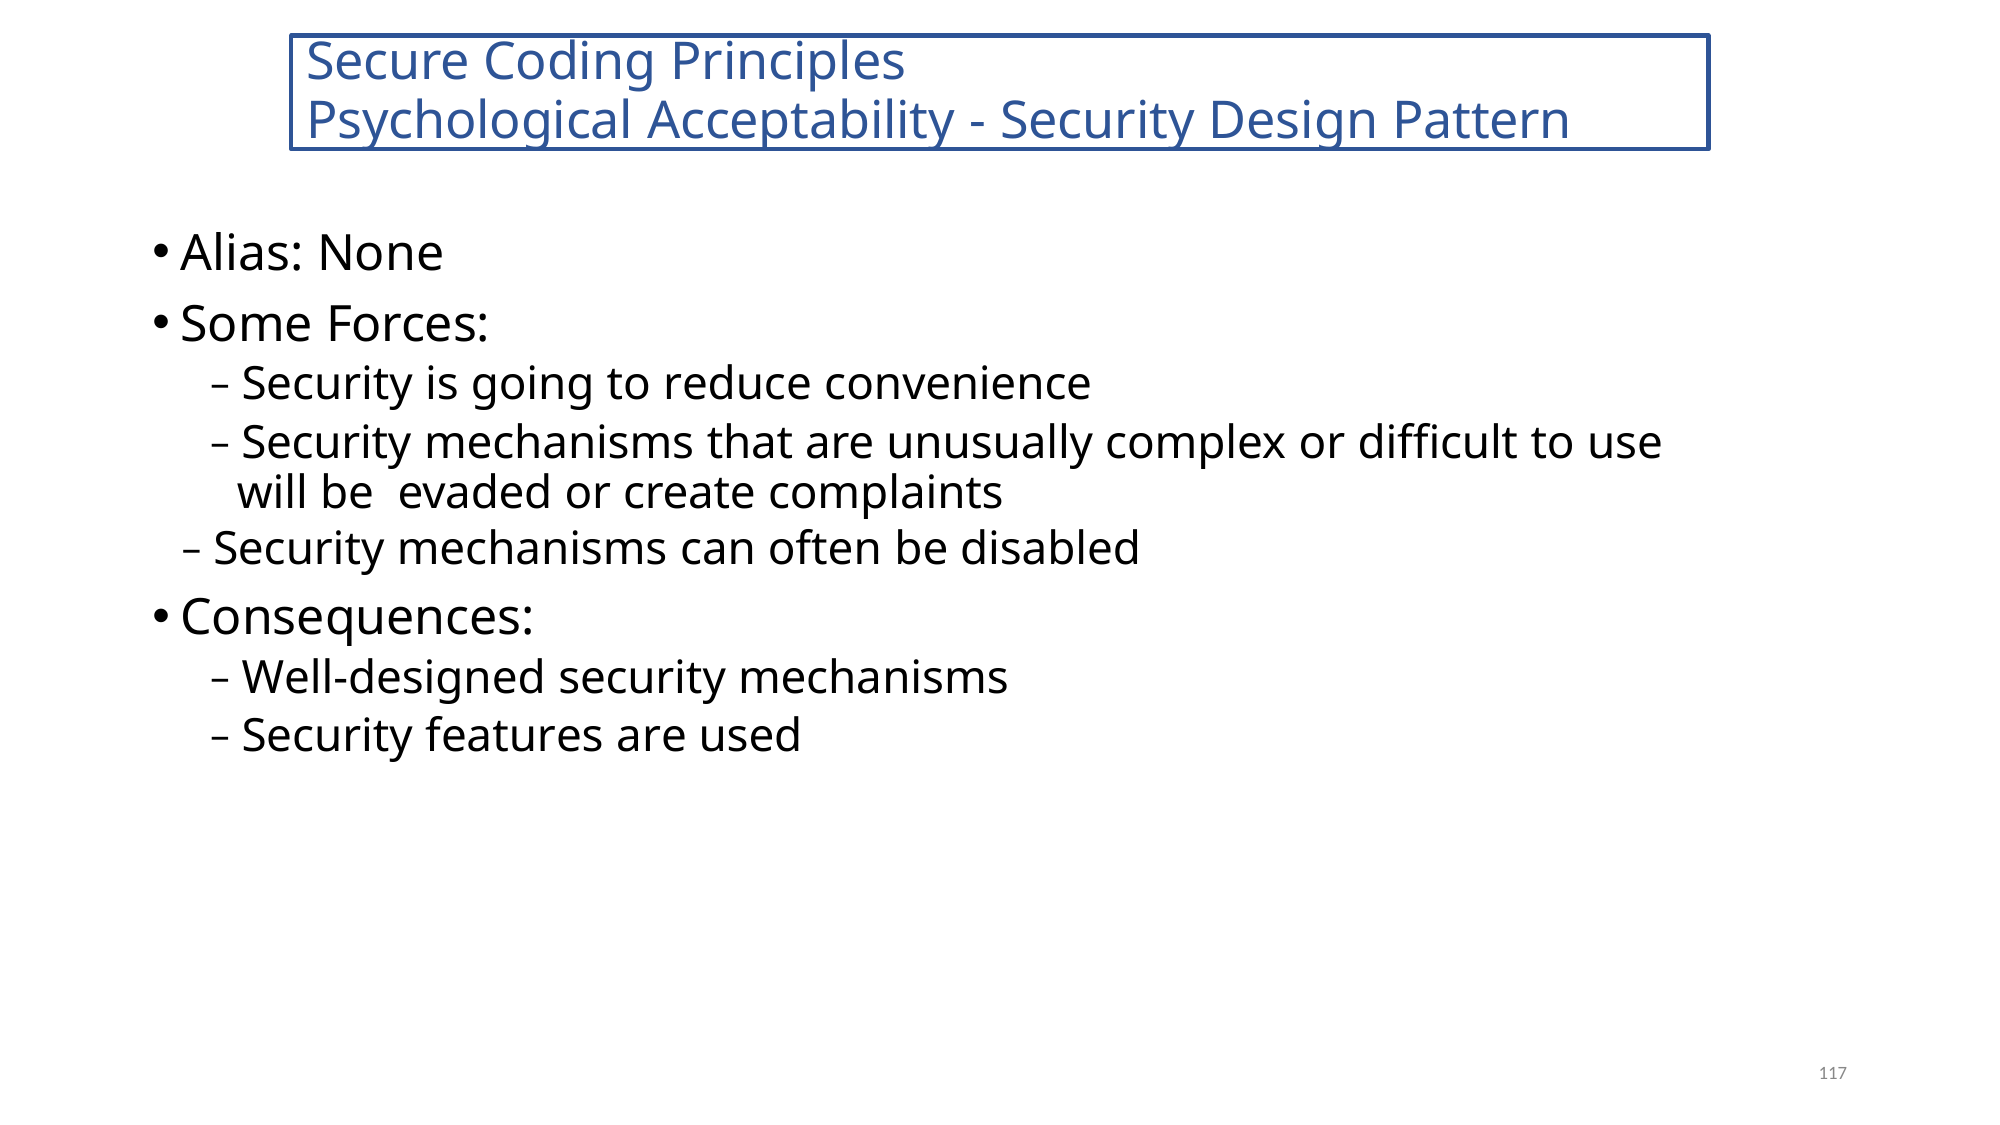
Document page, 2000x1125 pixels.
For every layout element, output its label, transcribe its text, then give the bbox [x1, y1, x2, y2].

slide_number 117 [1812, 1062, 1856, 1125]
text_box Secure Coding Principles Psychological Acceptability - Security Design Pattern [291, 35, 1709, 150]
text_box Alias: None Some Forces: – Security is going to reduce convenience – Security mechanisms that are unusually complex or difficult to use will be evaded or create complaints – Security mechanisms can often be disabled Consequences: – Well-designed security mechanisms – Security features are used [150, 207, 1723, 761]
